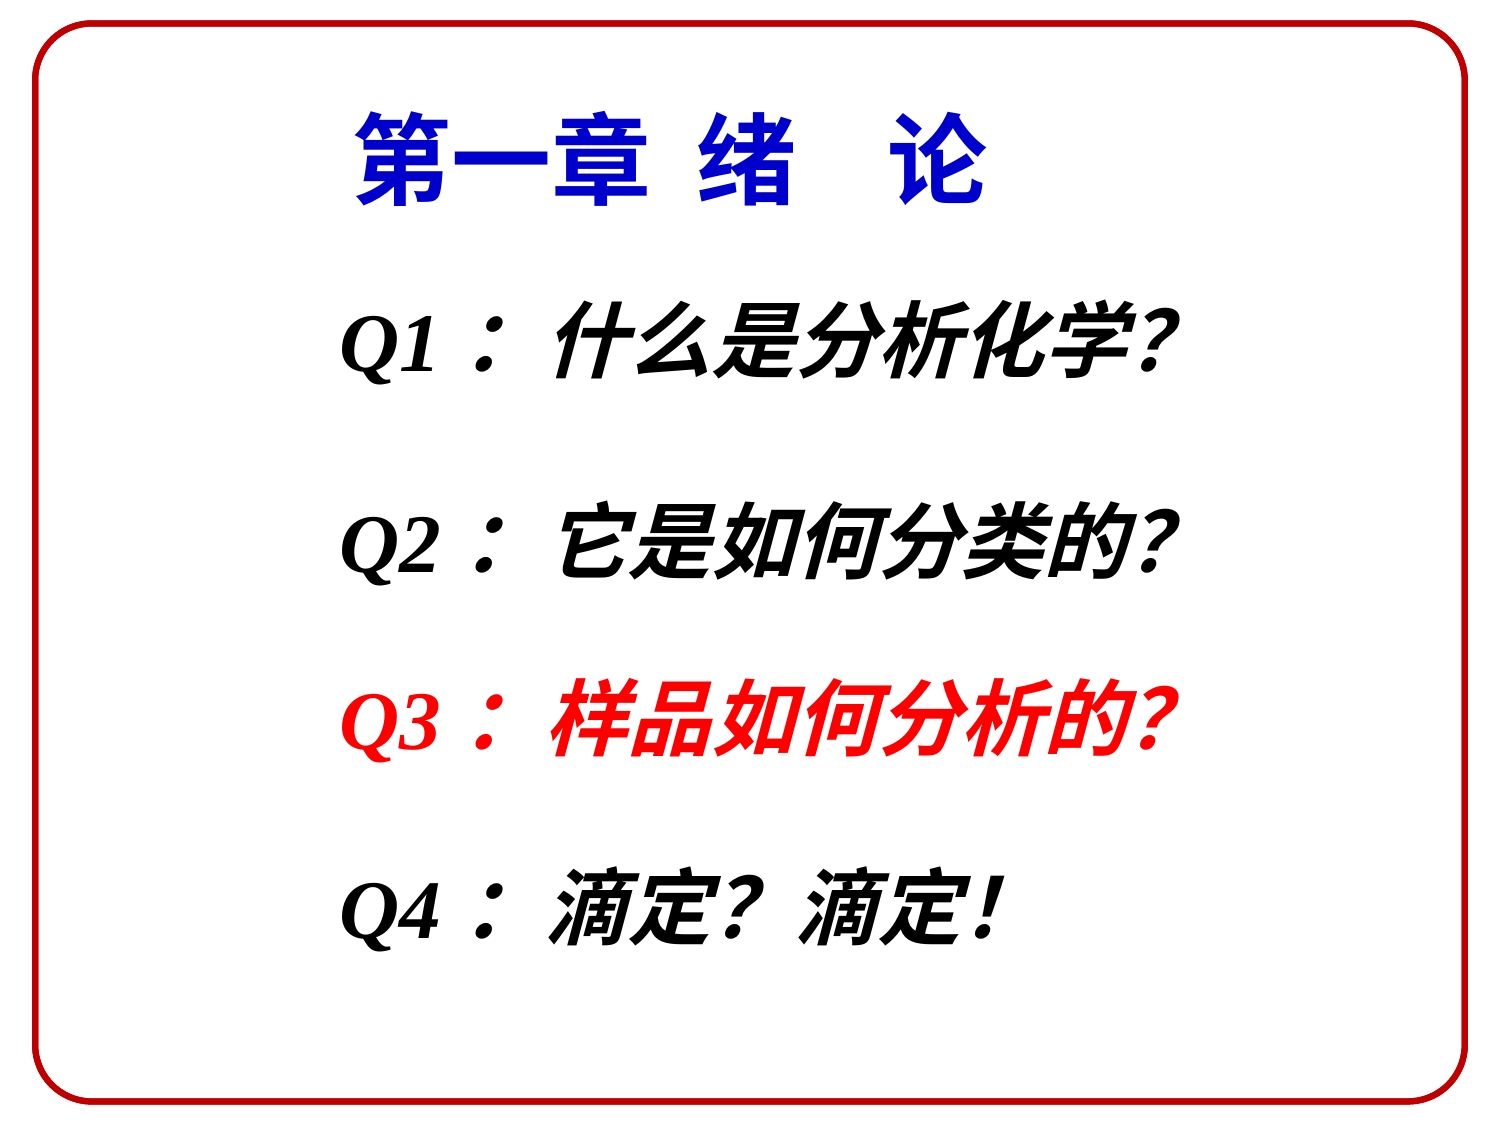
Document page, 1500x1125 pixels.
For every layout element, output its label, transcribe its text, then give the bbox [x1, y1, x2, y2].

text_box Q2：它是如何分类的？ [324, 481, 1365, 597]
text_box Q1：什么是分析化学？ [324, 280, 1388, 396]
title 第一章 绪 论 [336, 89, 1141, 232]
text_box Q3：样品如何分析的？ [324, 658, 1365, 774]
text_box Q4：滴定？滴定！ [324, 847, 1365, 963]
